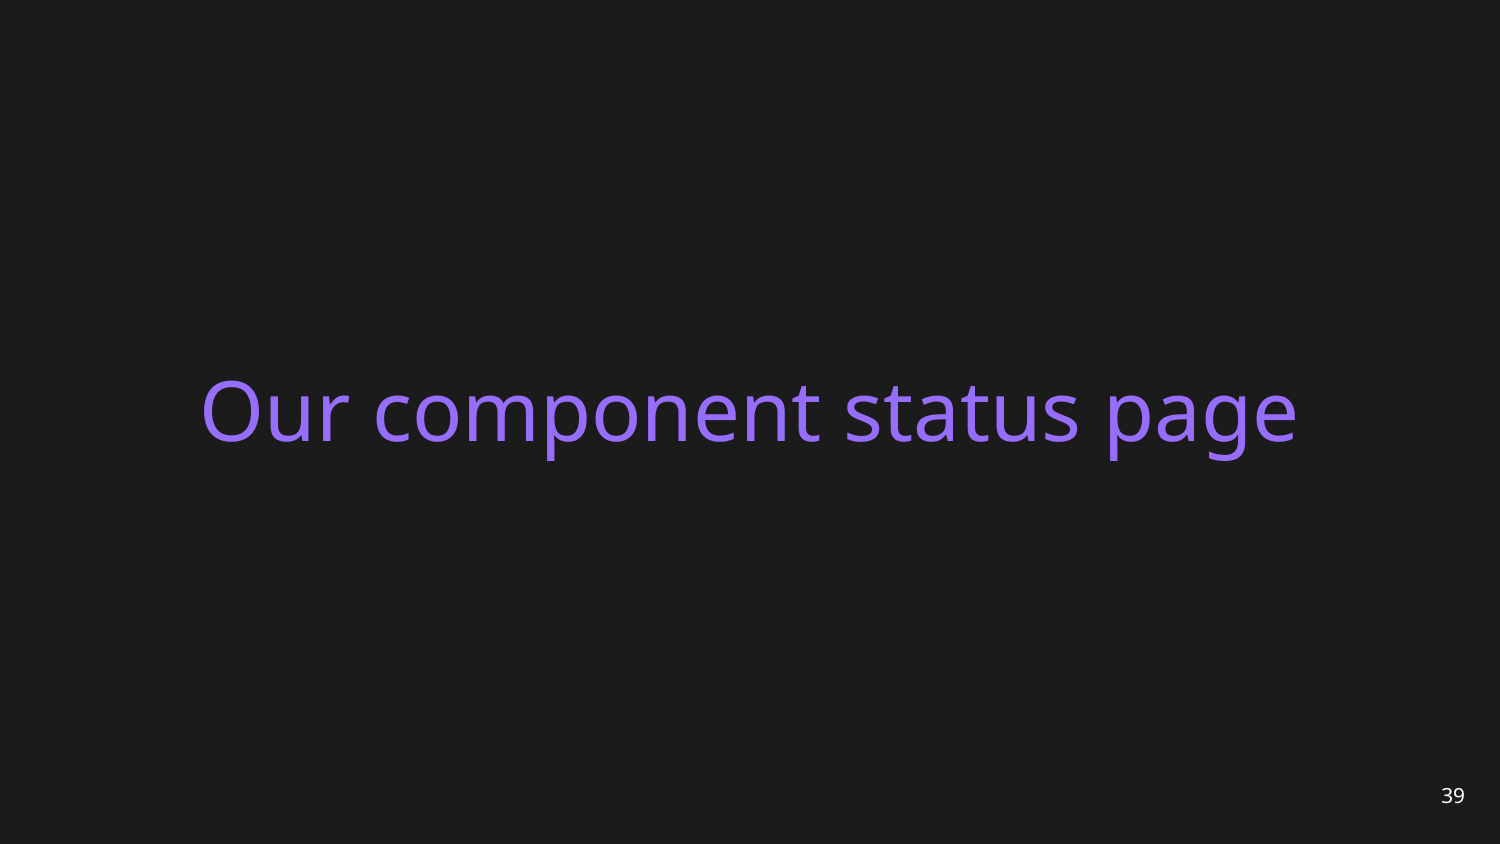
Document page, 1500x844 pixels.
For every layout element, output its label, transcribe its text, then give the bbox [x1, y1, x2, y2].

slide_number 39 [1389, 764, 1480, 830]
title Our component status page [51, 72, 1449, 753]
